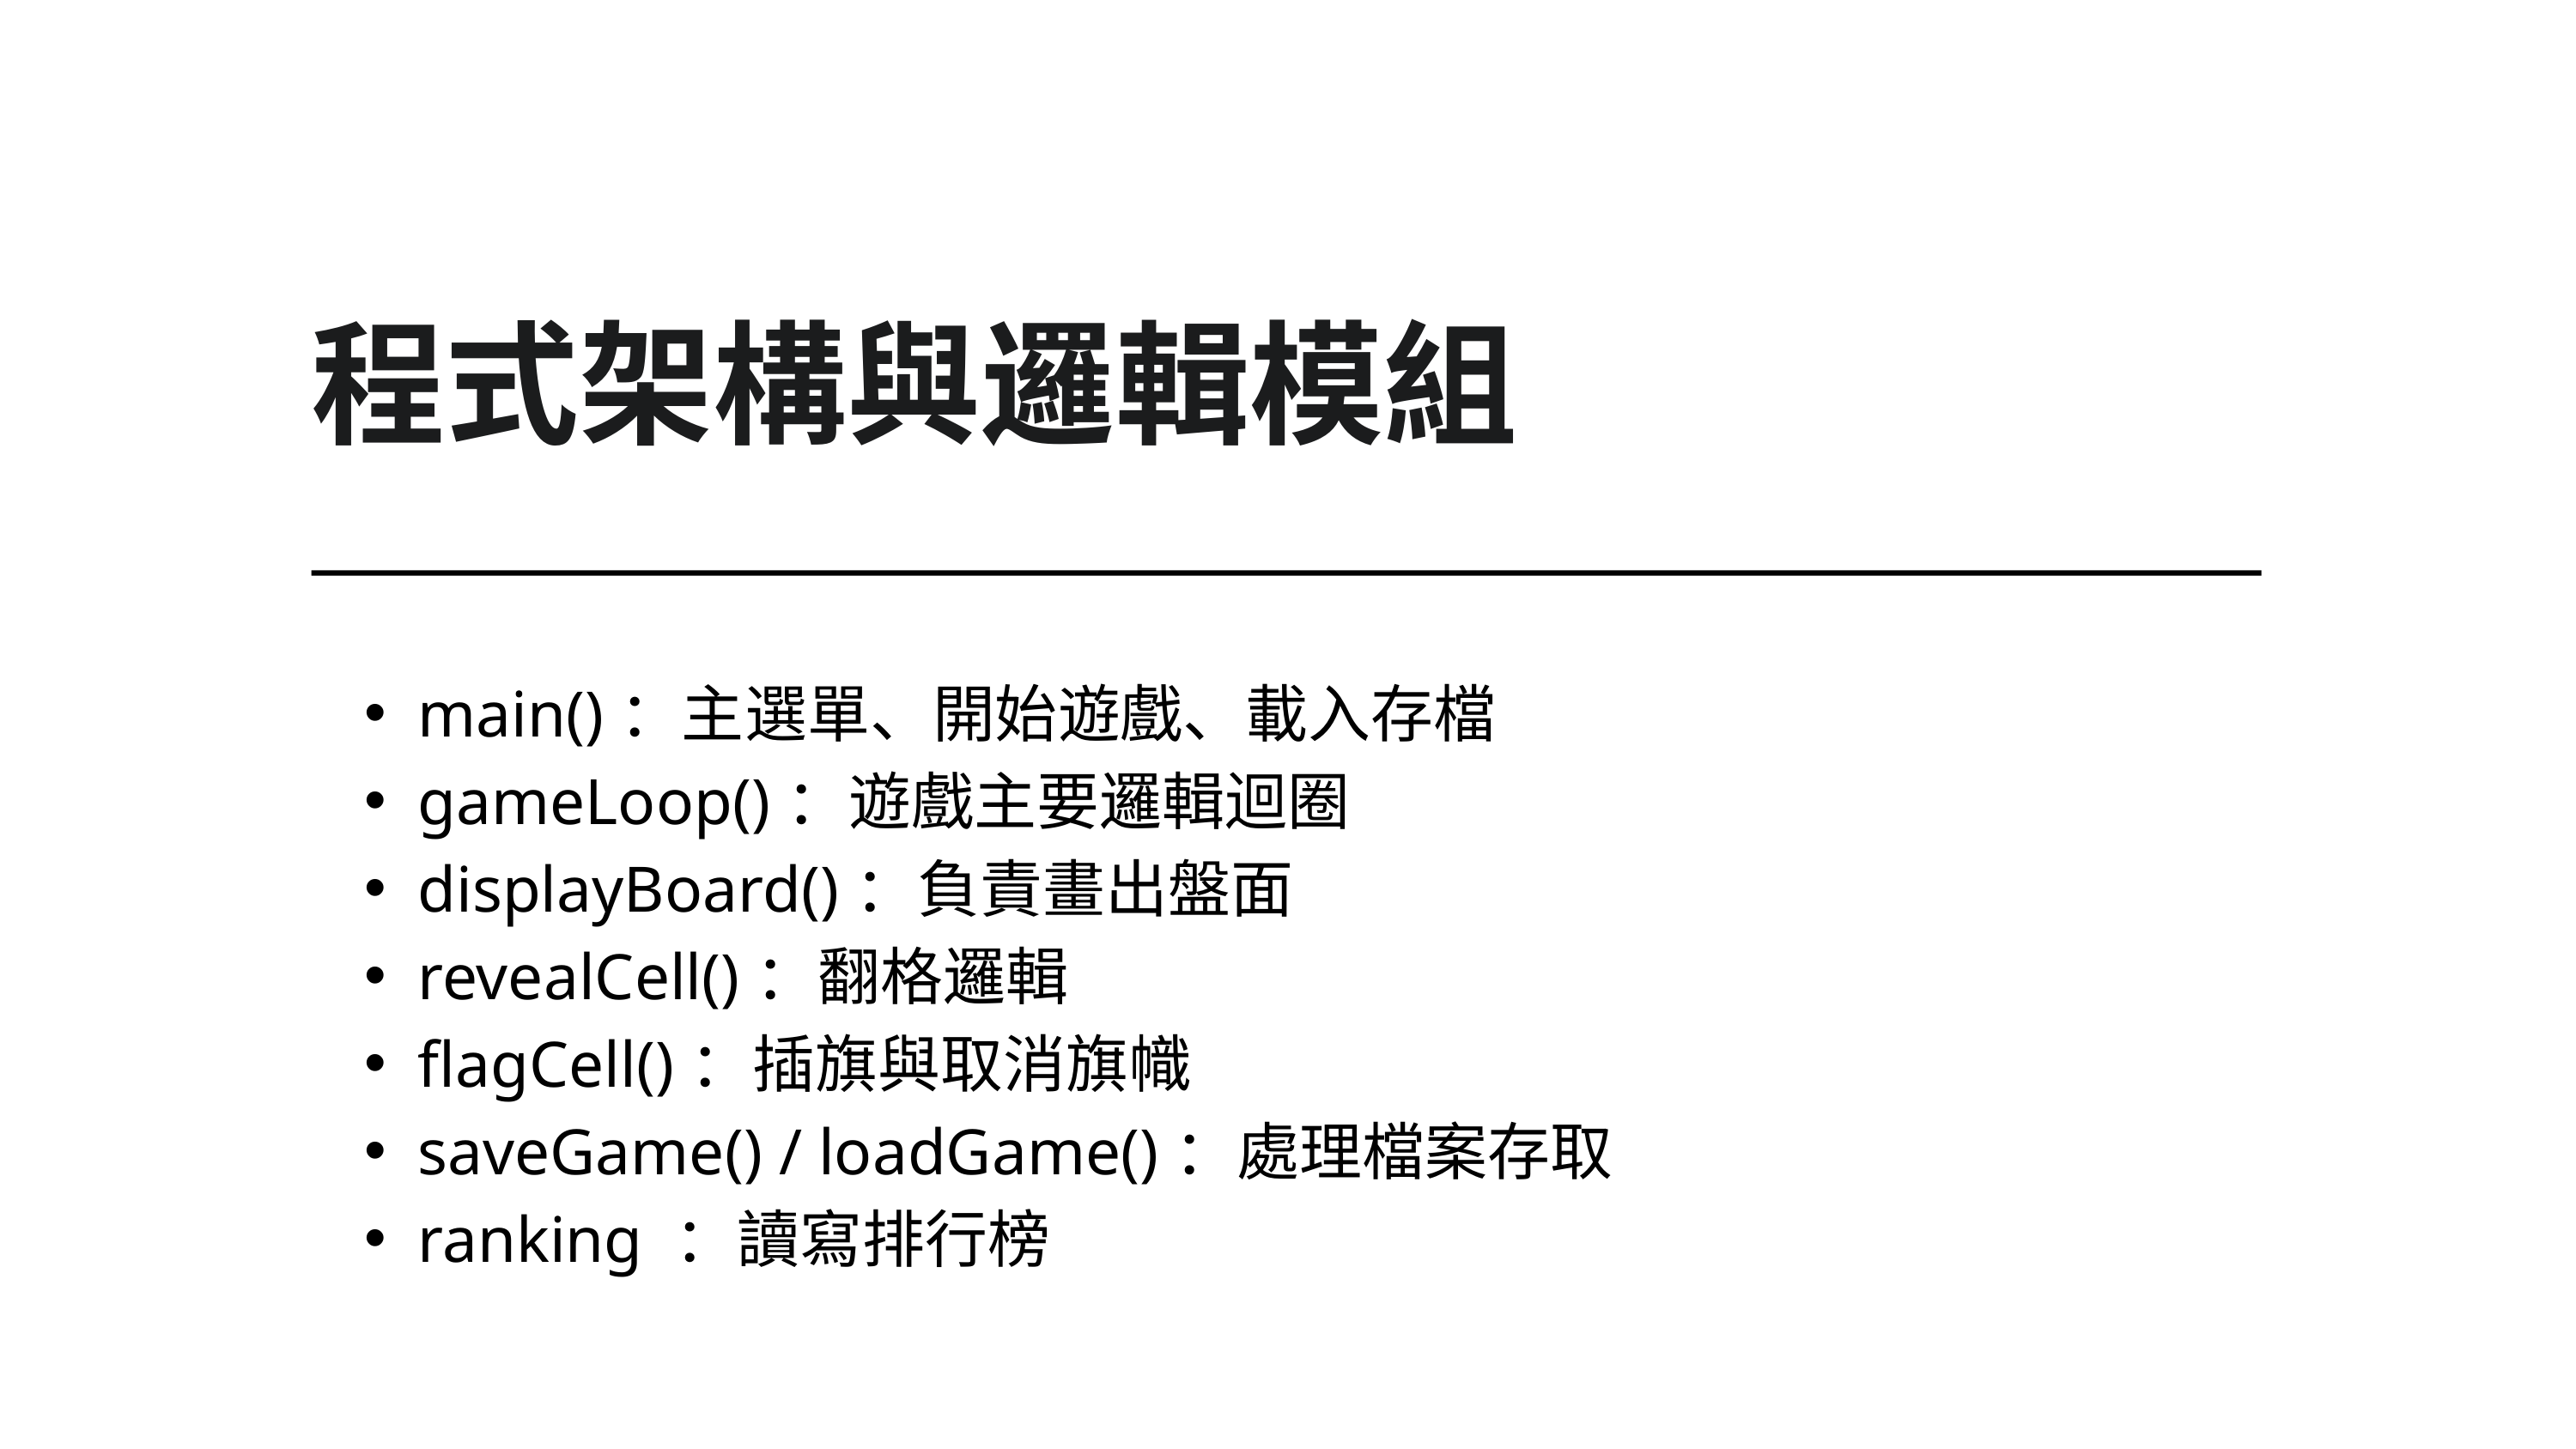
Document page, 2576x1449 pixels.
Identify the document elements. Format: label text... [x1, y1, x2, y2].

text_box main()：主選單、開始遊戲、載入存檔 gameLoop()：遊戲主要邏輯迴圈 displayBoard()：負責畫出盤面 revealCell()：翻格邏輯 flagCell()：插旗與取消旗幟 saveGame() / loadGame()：處理檔案存取 ranking ：讀寫排行榜 [311, 661, 2265, 1276]
text_box 程式架構與邏輯模組 [311, 319, 1540, 462]
